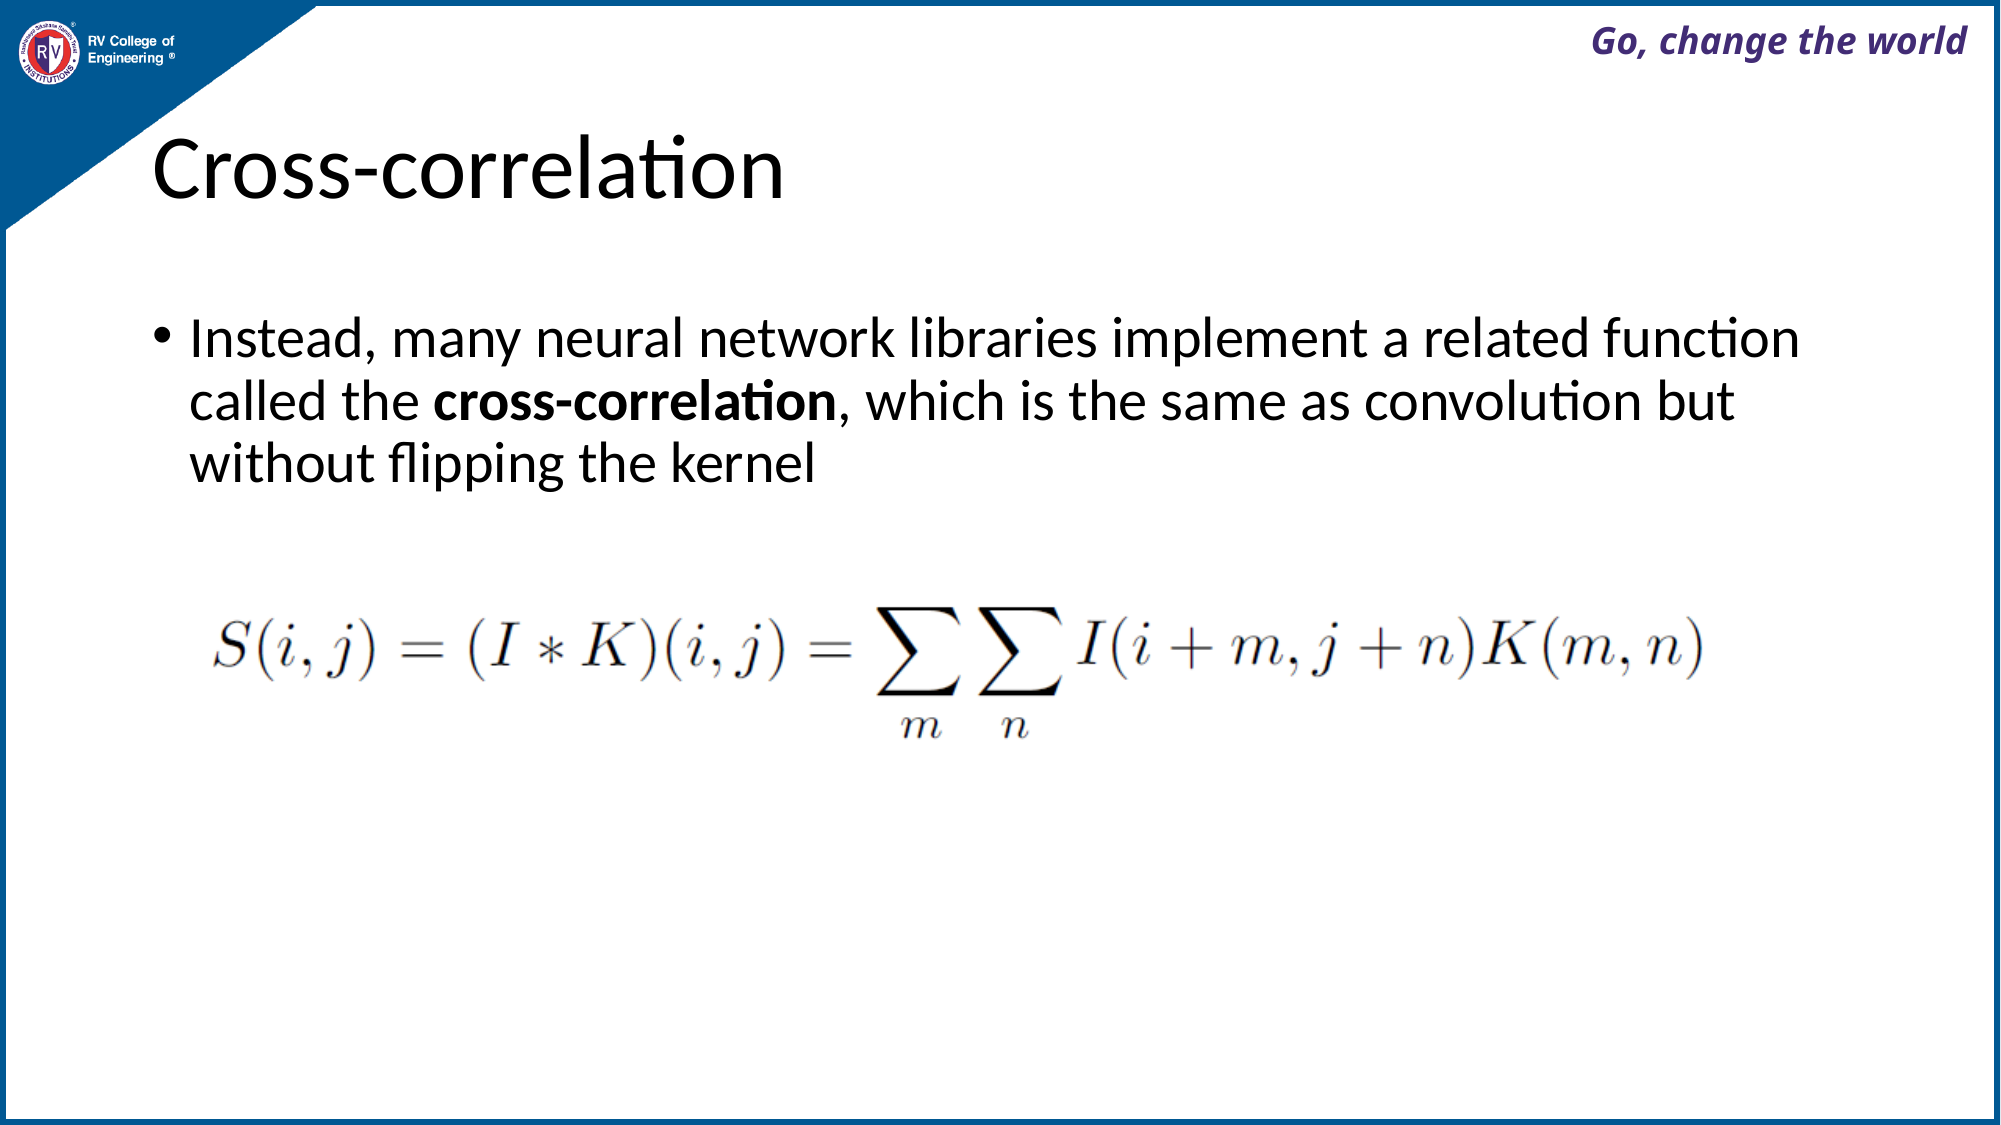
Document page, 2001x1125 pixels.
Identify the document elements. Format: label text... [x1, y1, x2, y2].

title Cross-correlation [137, 59, 1863, 278]
list Instead, many neural network libraries implement a related function called the cross-correlation, which is the same as convolution but without flipping the kernel [137, 299, 1863, 1014]
picture [2, 6, 316, 232]
picture [184, 576, 1710, 746]
